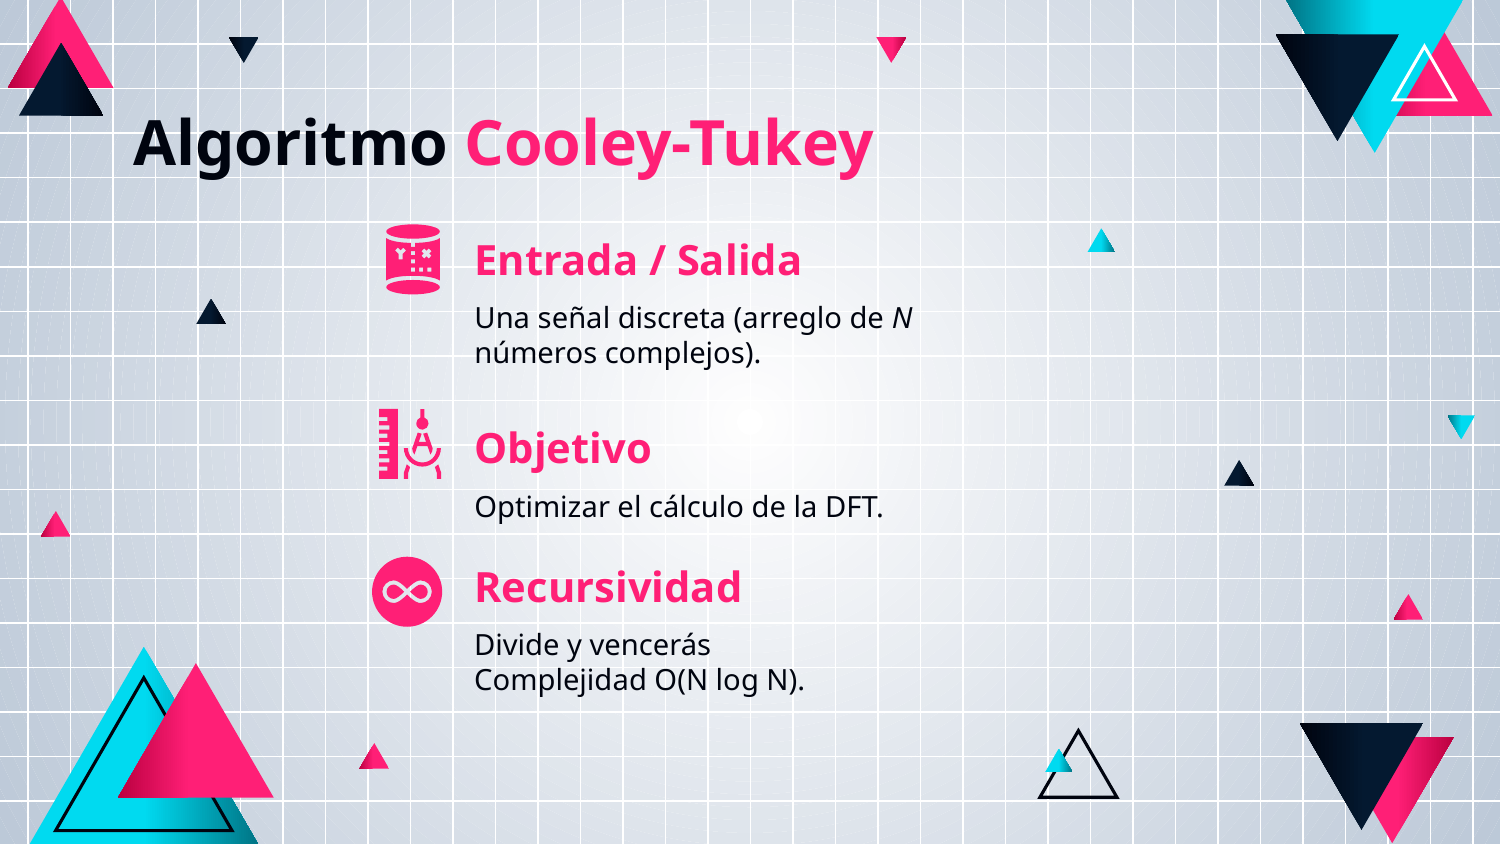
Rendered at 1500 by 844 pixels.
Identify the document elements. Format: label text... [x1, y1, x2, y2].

subtitle Recursividad [459, 606, 1041, 611]
subtitle Objetivo [459, 417, 1041, 488]
text_box [196, 298, 226, 325]
subtitle Una señal discreta (arreglo de N números complejos). [459, 284, 1041, 367]
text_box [385, 224, 441, 295]
subtitle Optimizar el cálculo de la DFT. [459, 488, 1041, 556]
text_box [1224, 460, 1254, 486]
text_box [1087, 228, 1115, 253]
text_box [1299, 722, 1455, 844]
subtitle Entrada / Salida [459, 228, 1041, 284]
text_box Divide y vencerás Complejidad O(N log N). [459, 611, 1041, 695]
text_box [378, 408, 442, 480]
title Algoritmo Cooley-Tukey [118, 87, 1382, 182]
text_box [1275, 0, 1494, 153]
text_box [368, 556, 446, 627]
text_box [28, 646, 274, 844]
